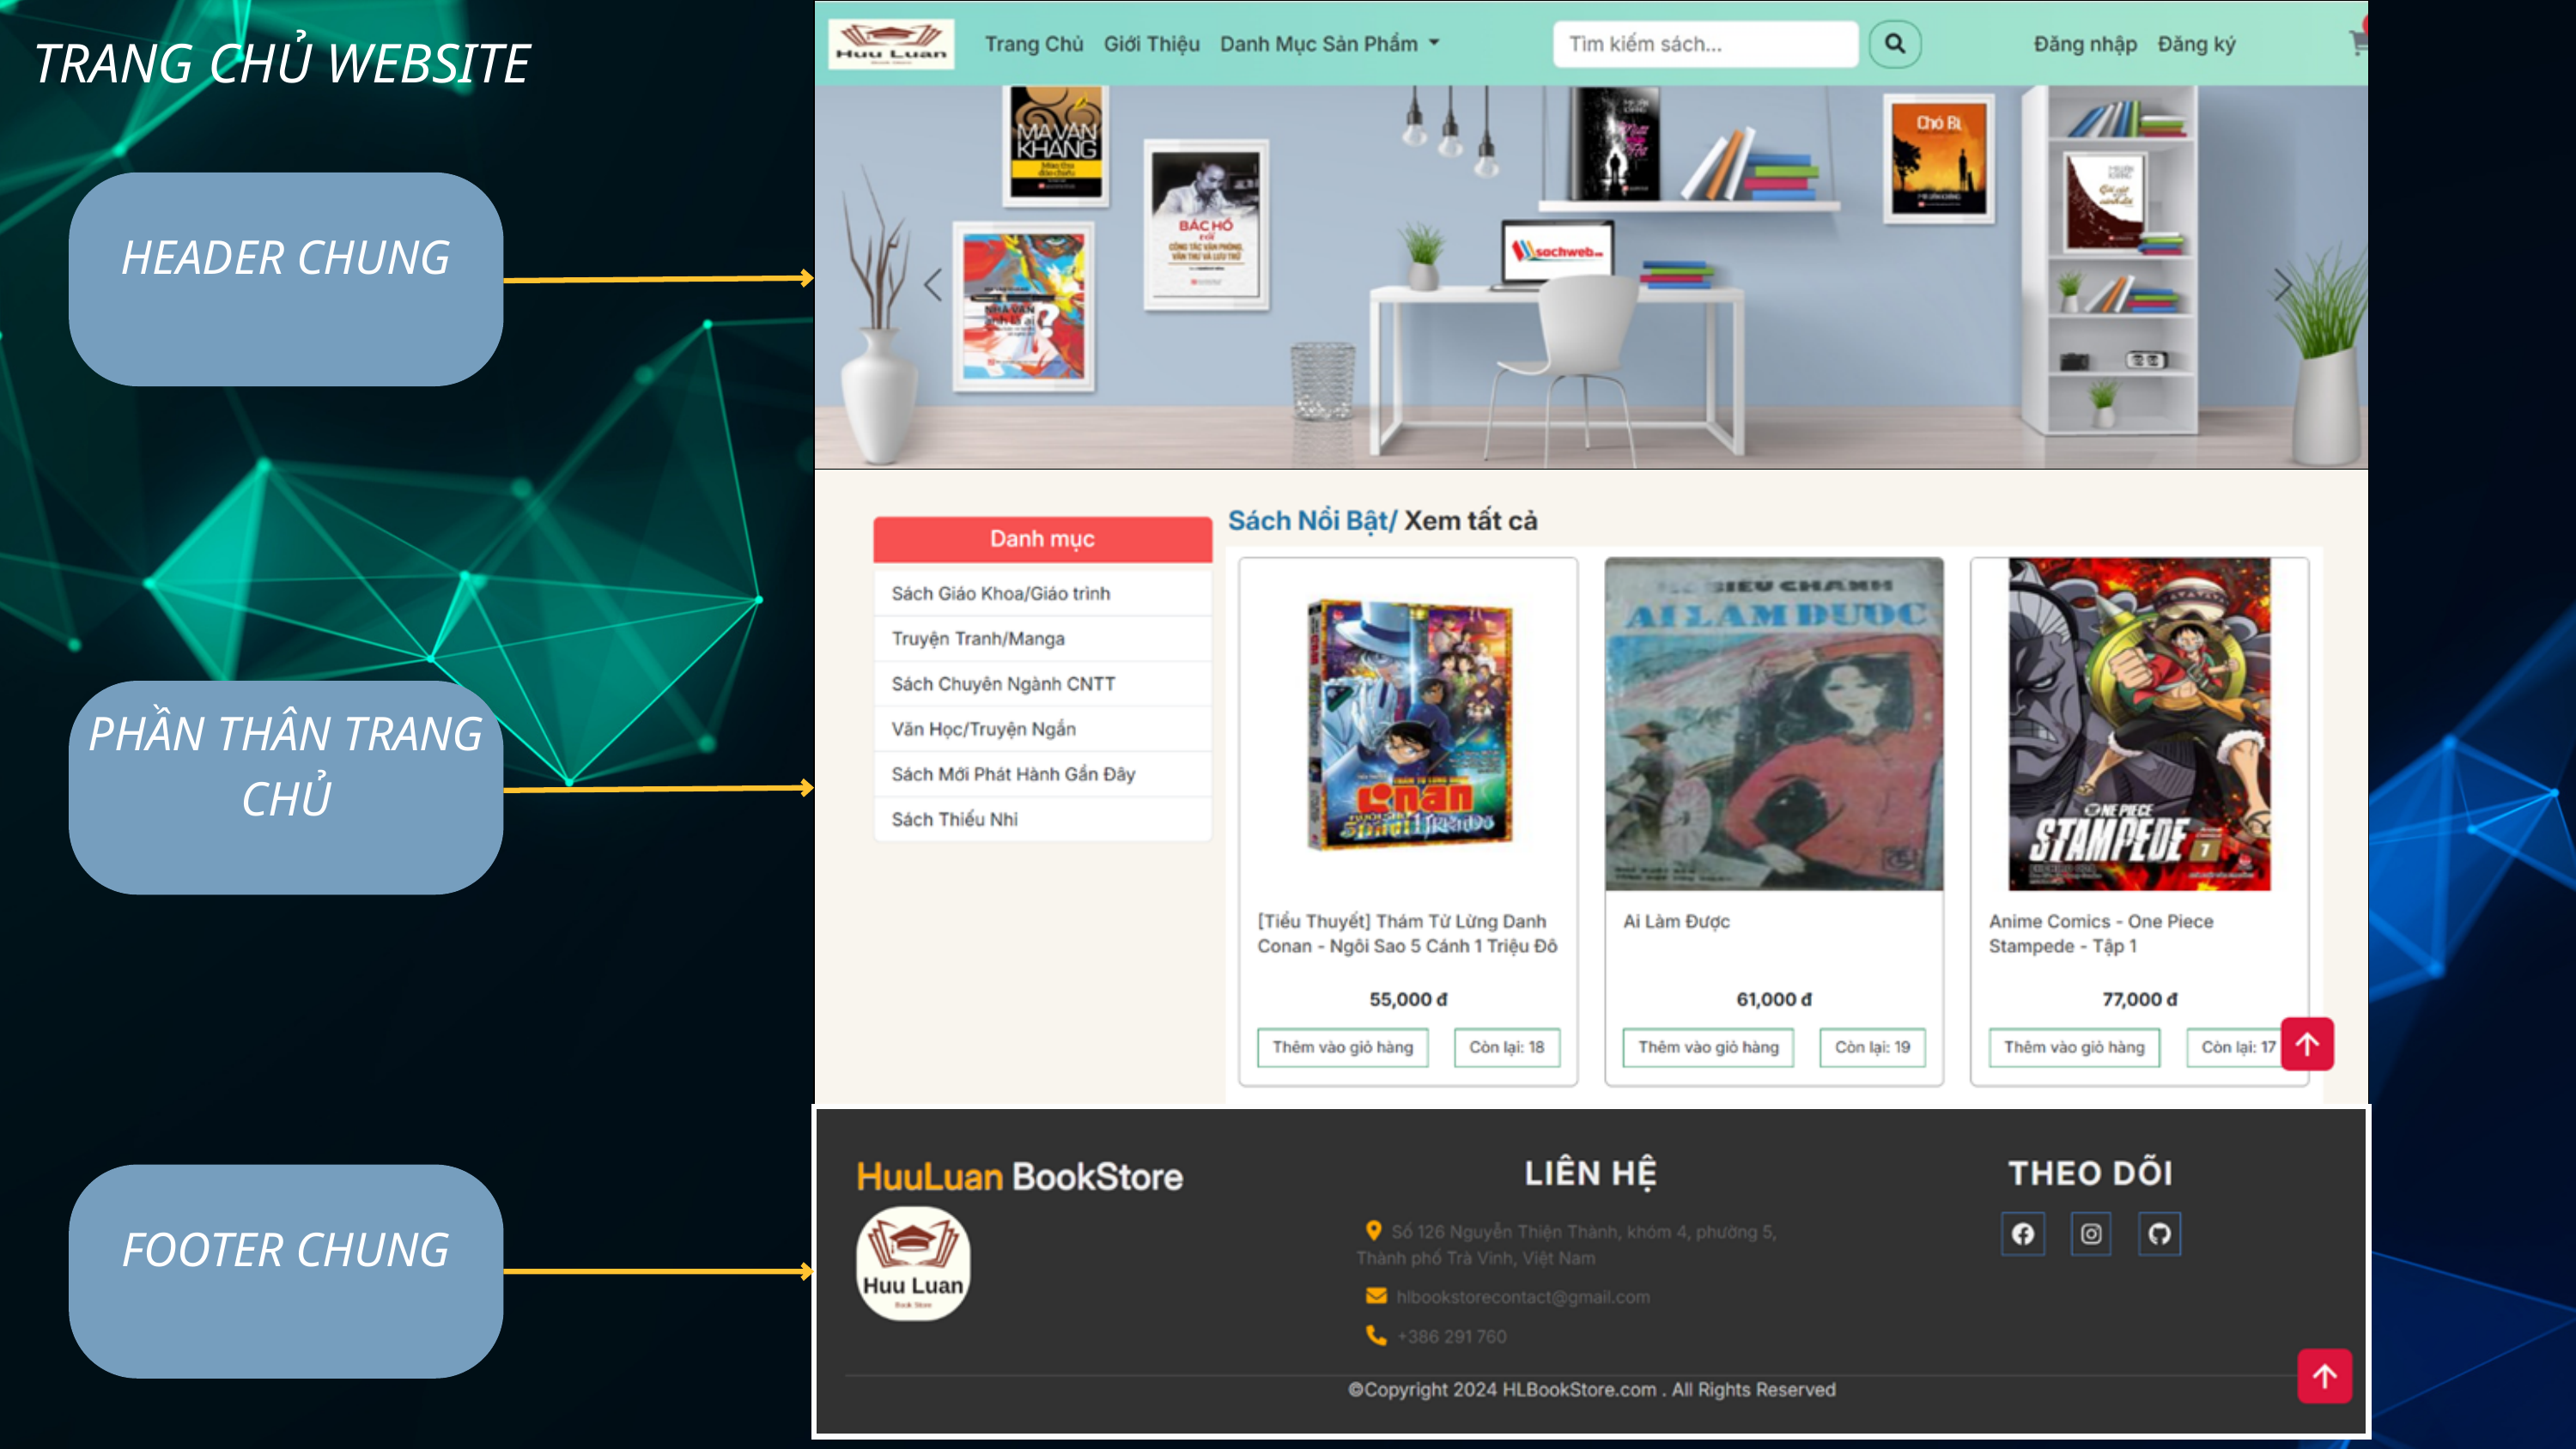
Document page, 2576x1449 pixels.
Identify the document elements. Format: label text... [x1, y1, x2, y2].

text_box TRANG CHỦ WEBSITE [32, 18, 716, 94]
text_box [508, 781, 815, 794]
text_box [508, 271, 815, 285]
text_box [814, 0, 2369, 469]
text_box [0, 0, 2576, 1449]
text_box [814, 469, 2369, 1106]
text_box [68, 1164, 504, 1379]
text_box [68, 172, 504, 387]
text_box [814, 1106, 2369, 1437]
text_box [68, 680, 504, 895]
